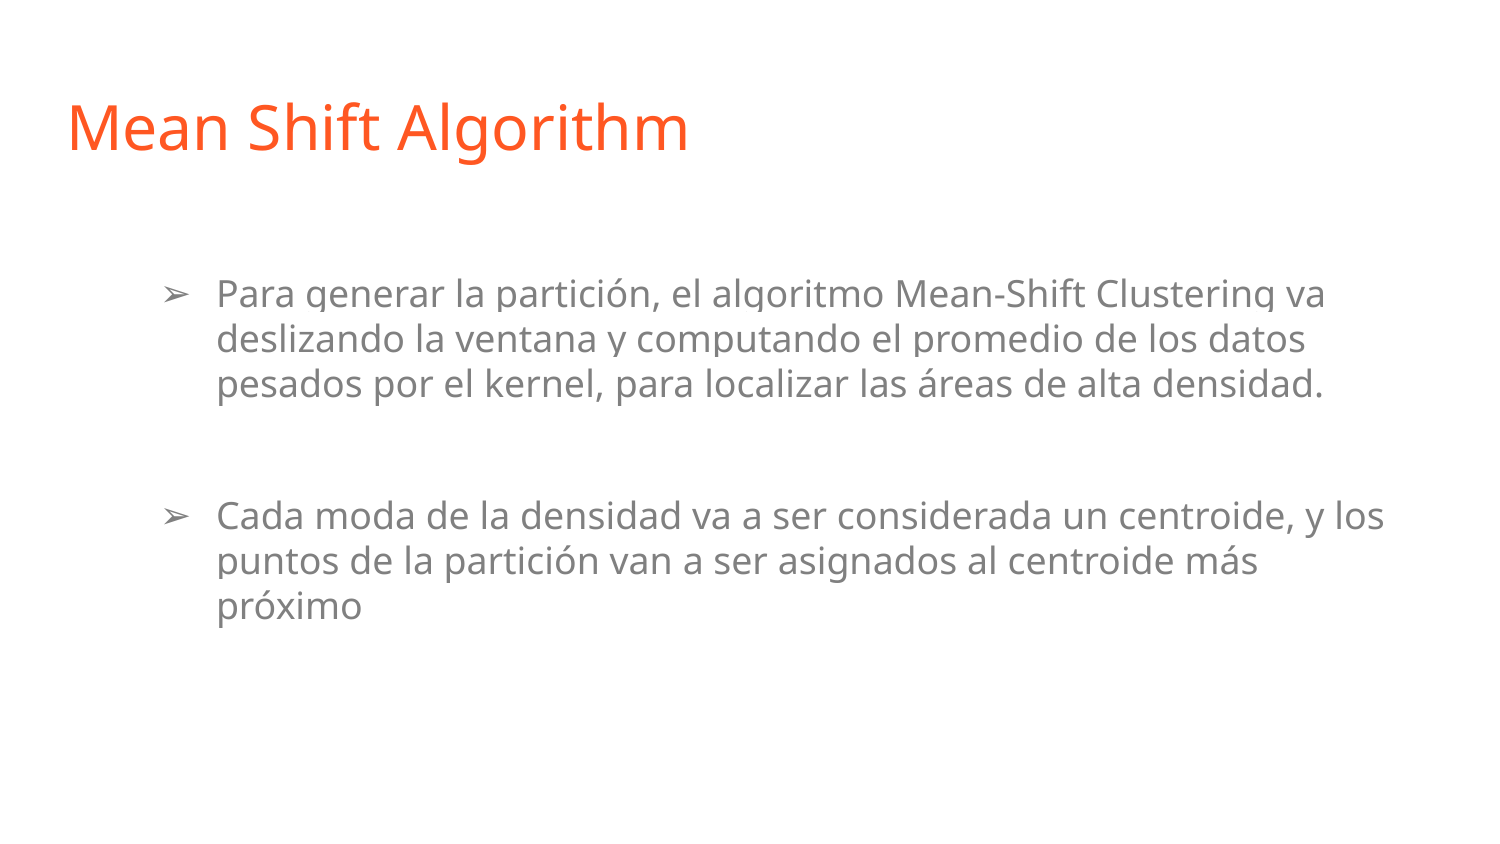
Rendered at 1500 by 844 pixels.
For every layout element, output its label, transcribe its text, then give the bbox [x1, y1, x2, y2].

text_box Mean Shift Algorithm [51, 72, 1449, 167]
text_box Para generar la partición, el algoritmo Mean-Shift Clustering va deslizando la ventana y computando el promedio de los datos pesados por el kernel, para localizar las áreas de alta densidad. Cada moda de la densidad va a ser considerada un centroide, y los puntos de la partición van a ser asignados al centroide más próximo [51, 189, 1449, 750]
